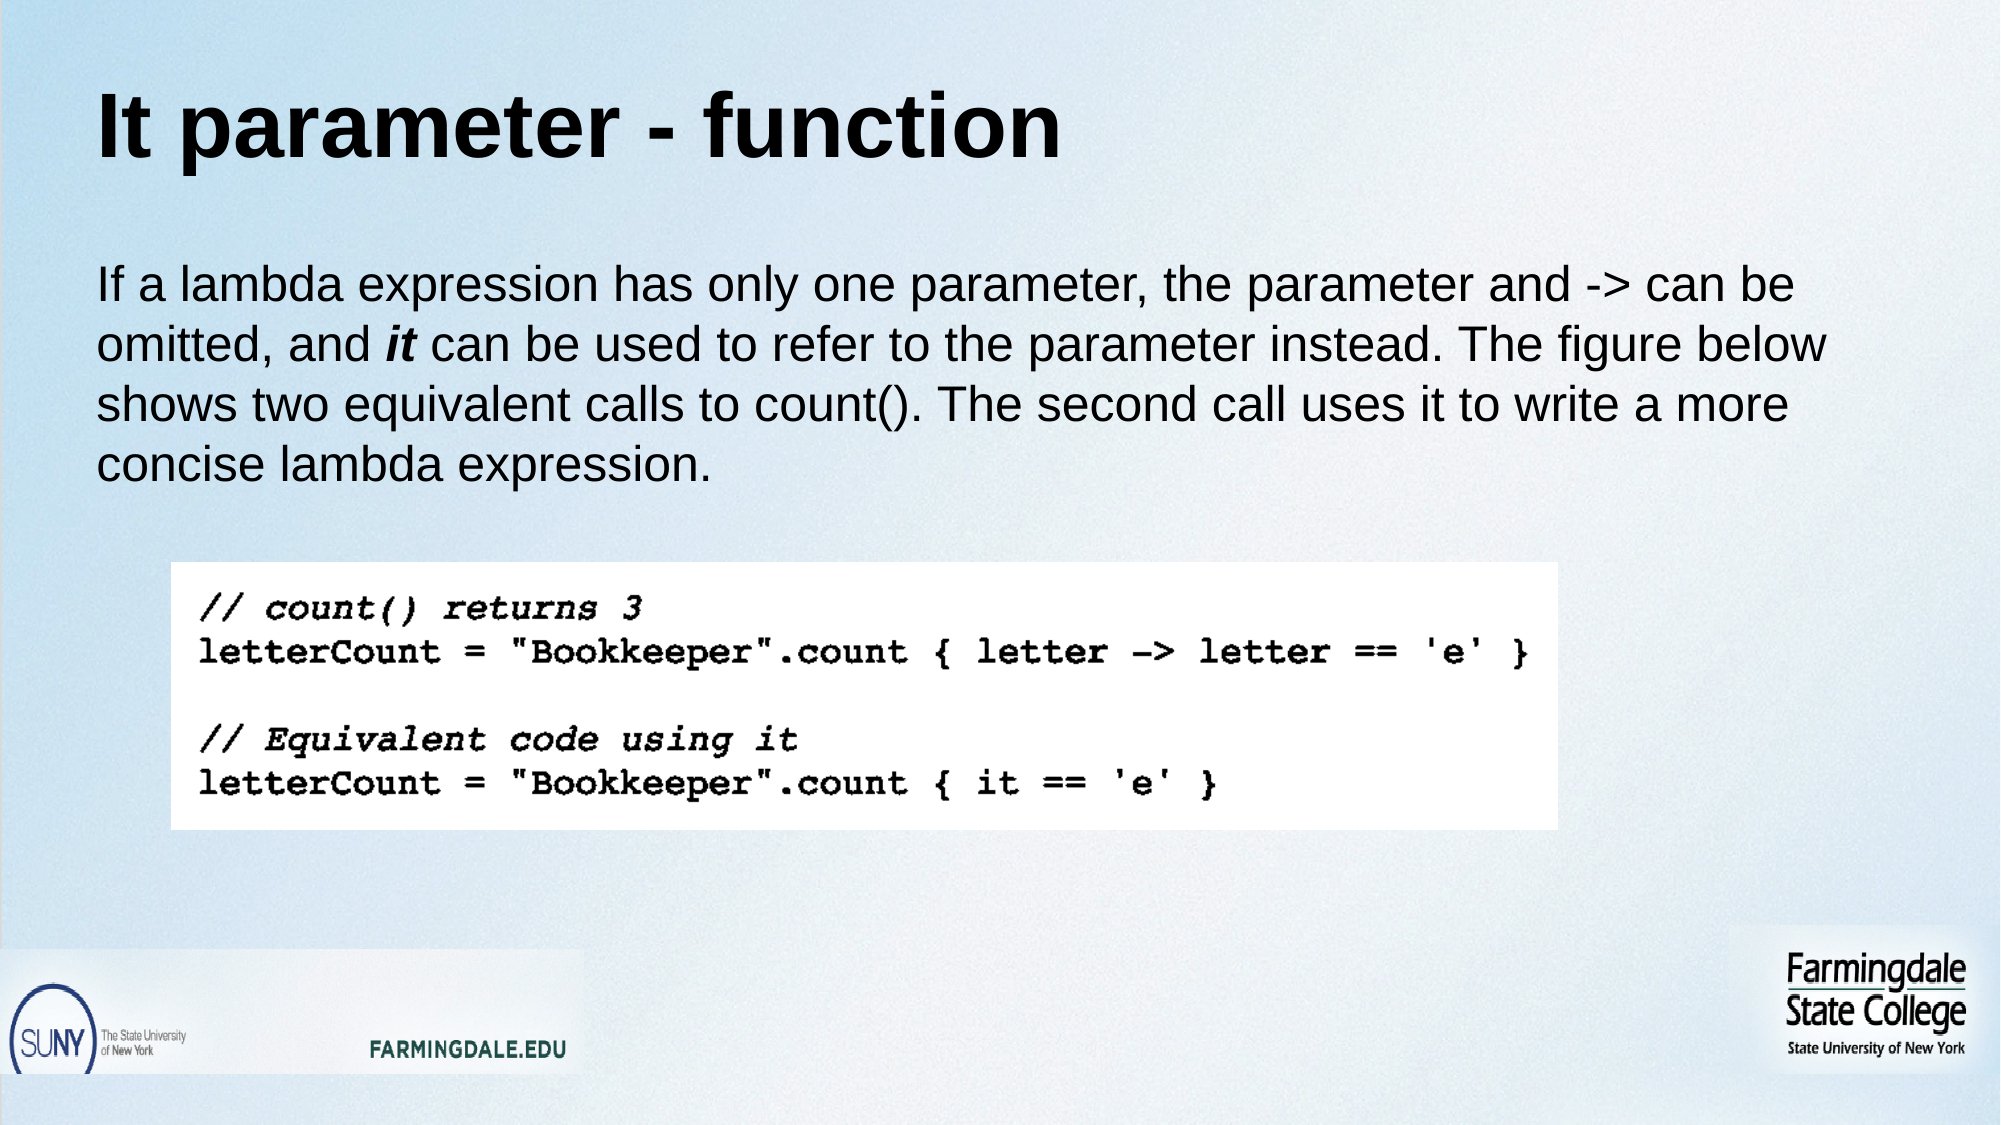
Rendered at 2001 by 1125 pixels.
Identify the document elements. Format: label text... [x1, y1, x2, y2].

list If a lambda expression has only one parameter, the parameter and -> can be omitted, and it can be used to refer to the parameter instead. The figure below shows two equivalent calls to count(). The second call uses it to write a more concise lambda expression. [81, 243, 1918, 585]
picture [0, 0, 2001, 1125]
title It parameter - function [81, 19, 1918, 237]
